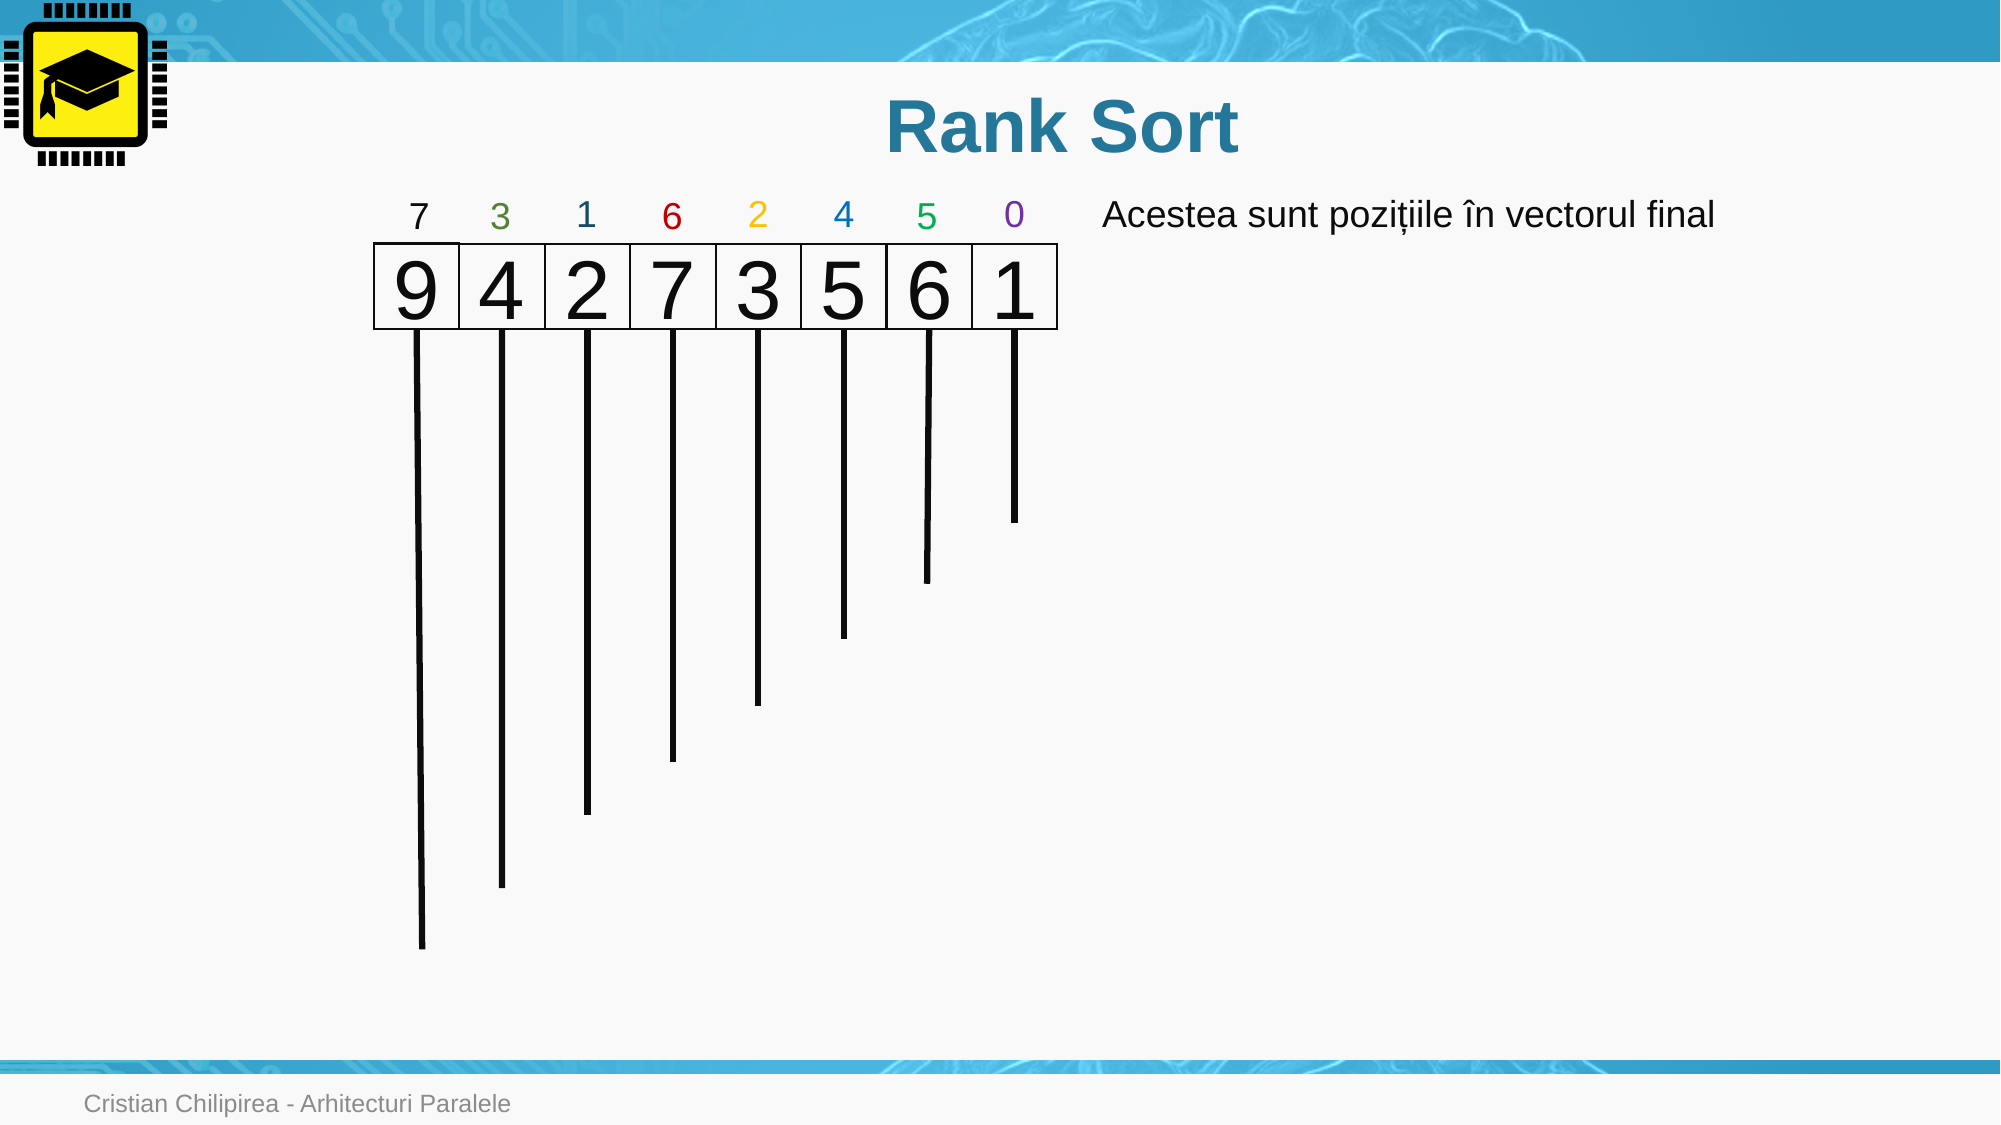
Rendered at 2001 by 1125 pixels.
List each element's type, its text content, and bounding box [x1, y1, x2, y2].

picture [0, 0, 2000, 166]
text_box 5 [800, 243, 885, 330]
text_box 3 [475, 184, 526, 245]
text_box 1 [971, 243, 1058, 330]
text_box 2 [544, 243, 629, 330]
text_box 2 [733, 182, 784, 243]
text_box 9 [373, 242, 460, 330]
footer Cristian Chilipirea - Arhitecturi Paralele [68, 1083, 1542, 1125]
text_box 6 [647, 184, 698, 245]
text_box 6 [885, 243, 971, 330]
title Rank Sort [170, 76, 1955, 180]
text_box 5 [901, 184, 953, 245]
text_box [416, 329, 423, 950]
text_box 4 [458, 243, 544, 330]
picture [0, 1060, 2000, 1074]
text_box 7 [629, 243, 715, 330]
text_box 4 [818, 182, 870, 243]
text_box 1 [561, 182, 612, 243]
text_box 3 [715, 243, 800, 330]
text_box Acestea sunt pozițiile în vectorul final [1087, 182, 1731, 243]
text_box 7 [394, 184, 445, 245]
text_box 0 [989, 182, 1040, 243]
